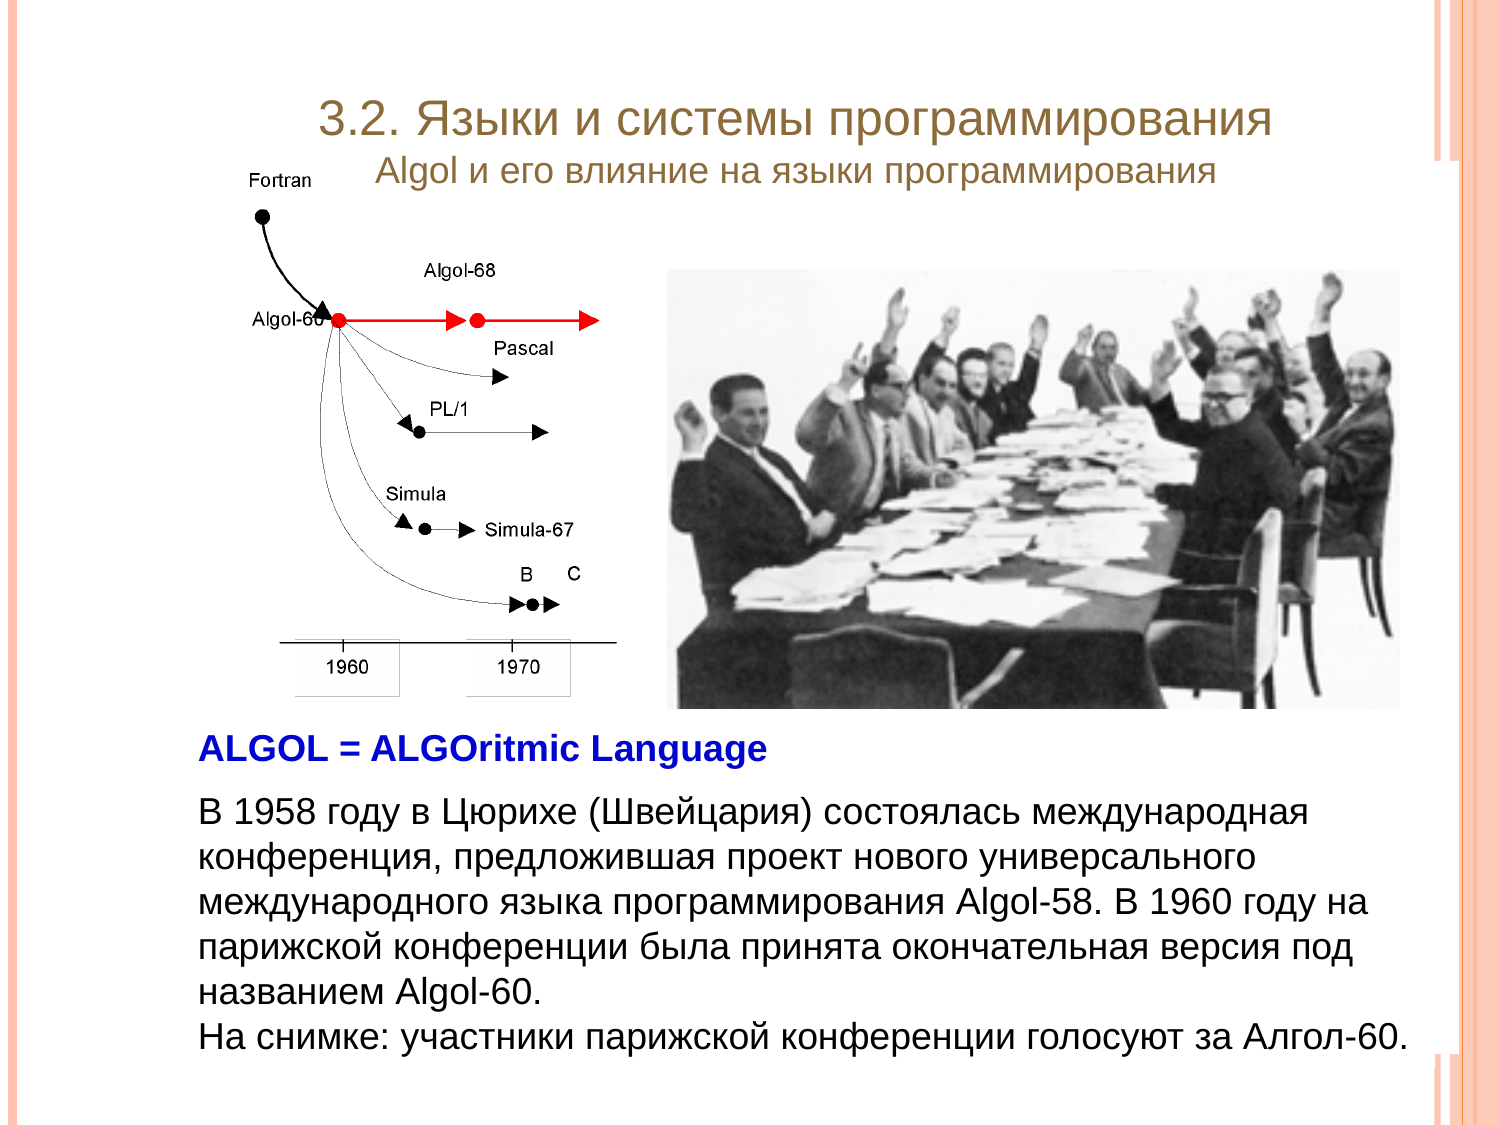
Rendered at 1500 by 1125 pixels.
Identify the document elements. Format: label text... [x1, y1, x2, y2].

text_box ALGOL = ALGOritmic Language В 1958 году в Цюрихе (Швейцария) состоялась международная конференция, предложившая проект нового универсального международного языка программирования Algol-58. В 1960 году на парижской конференции была принята окончательная версия под названием Algol-60. На снимке: участники парижской конференции голосуют за Алгол-60. [183, 716, 1436, 1070]
picture [666, 269, 1400, 710]
text_box [183, 160, 1459, 1054]
text_box 3.2. Языки и системы программирования Algol и его влияние на языки программирования [277, 78, 1315, 199]
picture [218, 160, 632, 698]
